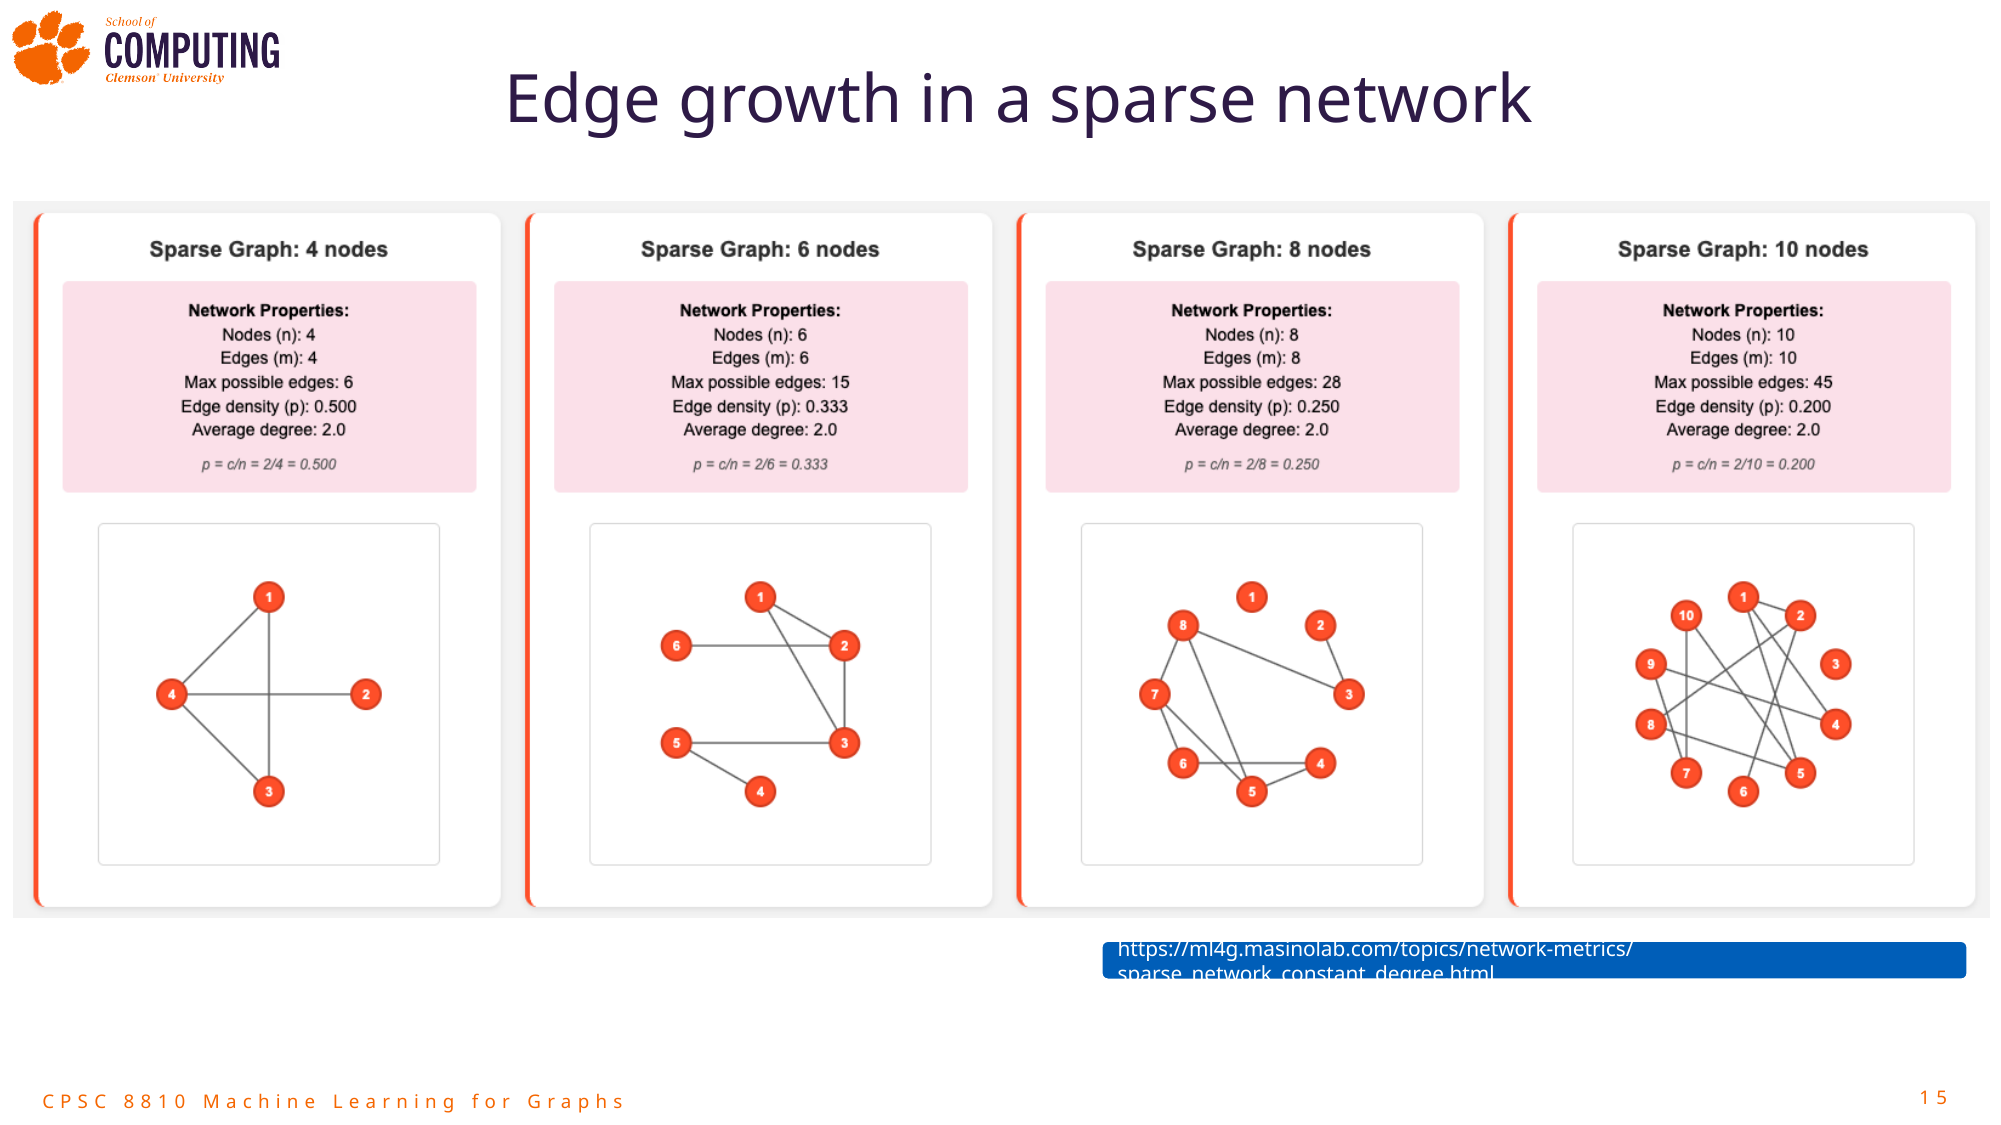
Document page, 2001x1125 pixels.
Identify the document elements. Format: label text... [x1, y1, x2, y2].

picture [13, 201, 1990, 918]
picture [12, 10, 285, 86]
text_box https://ml4g.masinolab.com/topics/network-metrics/sparse_network_constant_degree.html [1099, 938, 1970, 982]
